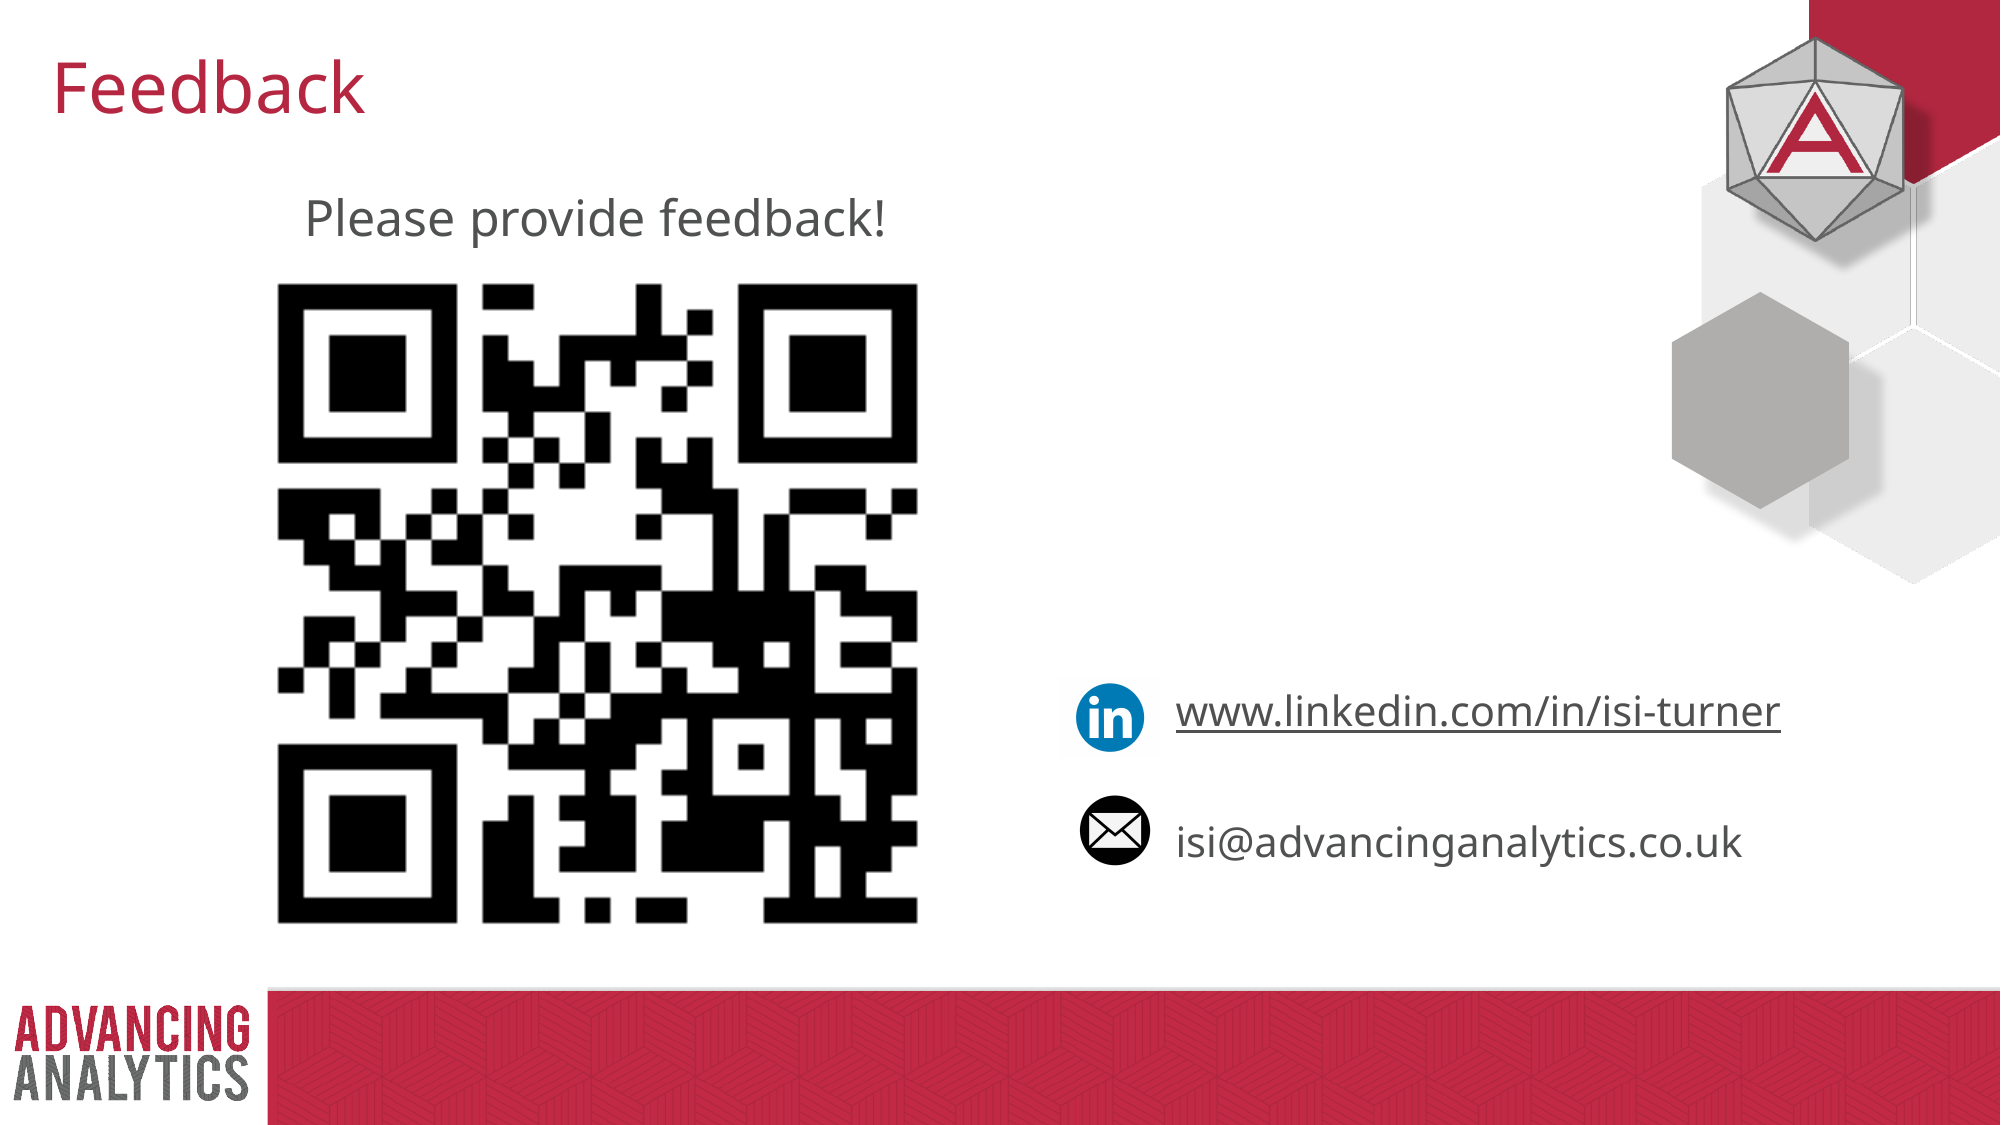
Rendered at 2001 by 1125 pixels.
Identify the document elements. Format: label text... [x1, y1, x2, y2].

picture [248, 262, 944, 943]
title Feedback [37, 35, 1169, 136]
picture [1701, 0, 2000, 584]
text_box www.linkedin.com/in/isi-turner isi@advancinganalytics.co.uk [1160, 677, 1878, 916]
picture [267, 987, 2000, 1125]
picture [5, 987, 261, 1125]
text_box [61, 160, 1535, 938]
picture [1059, 677, 1161, 758]
picture [1079, 792, 1151, 867]
text_box Please provide feedback! [280, 179, 1040, 269]
